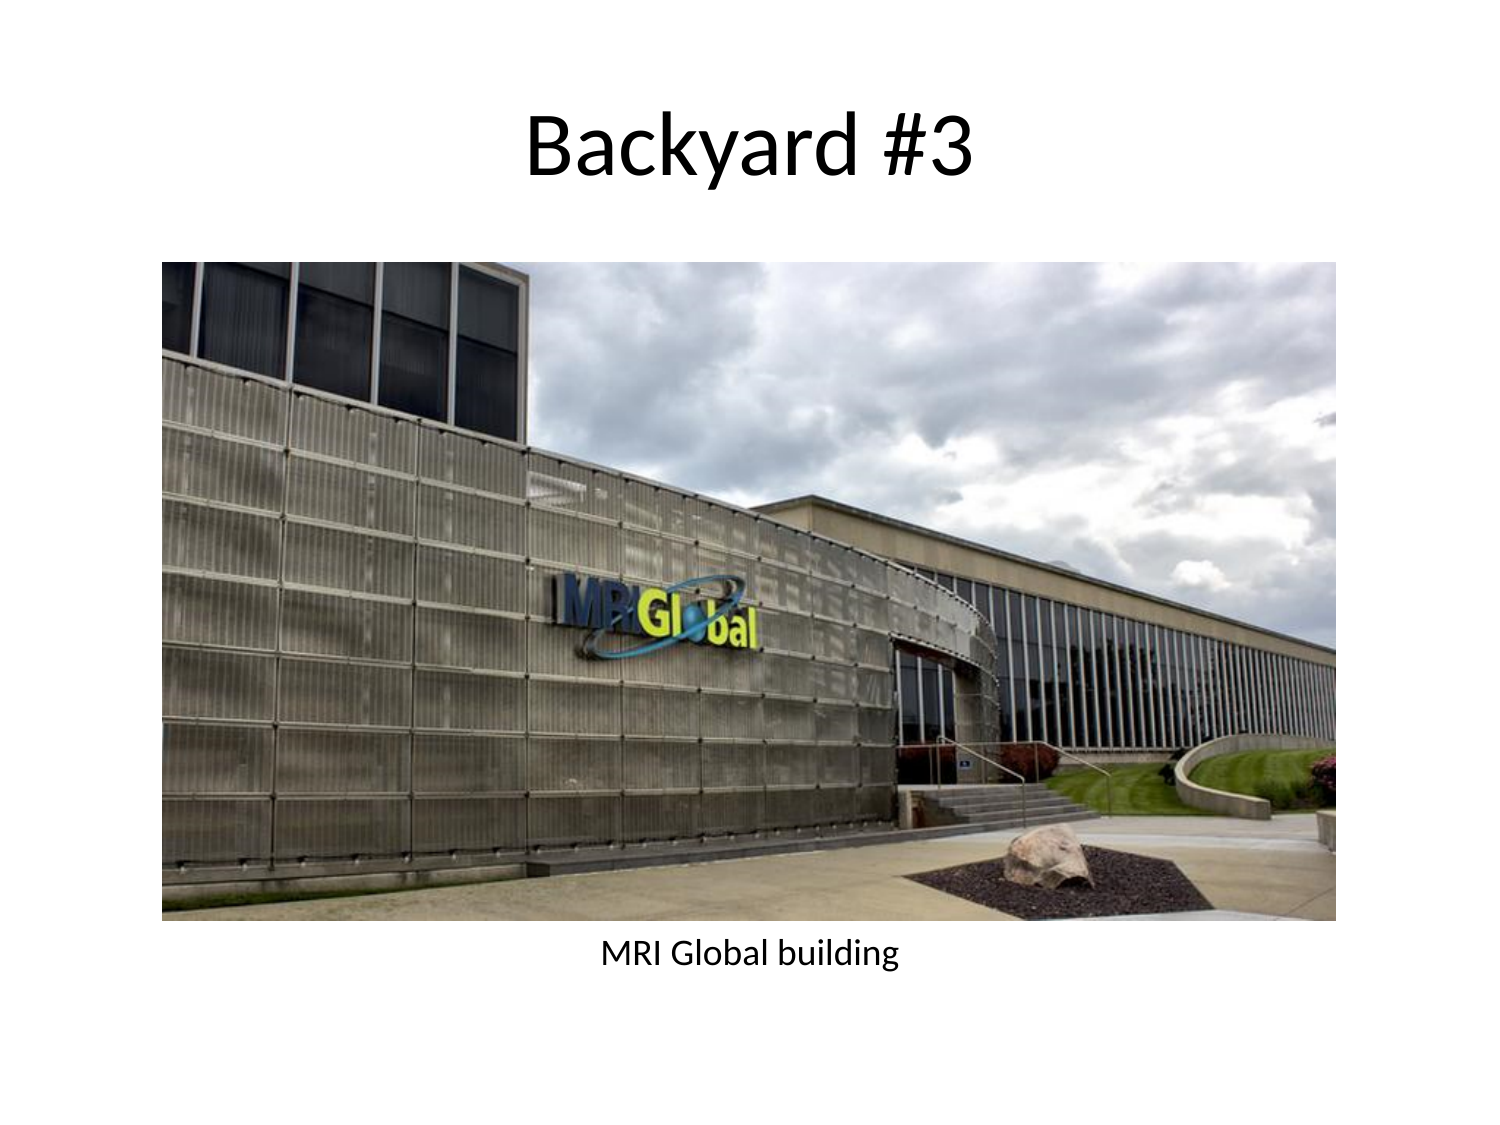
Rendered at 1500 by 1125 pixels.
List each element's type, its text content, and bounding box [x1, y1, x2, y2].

picture [162, 262, 1336, 921]
title Backyard #3 [75, 45, 1425, 233]
text_box MRI Global building [74, 920, 1425, 1005]
